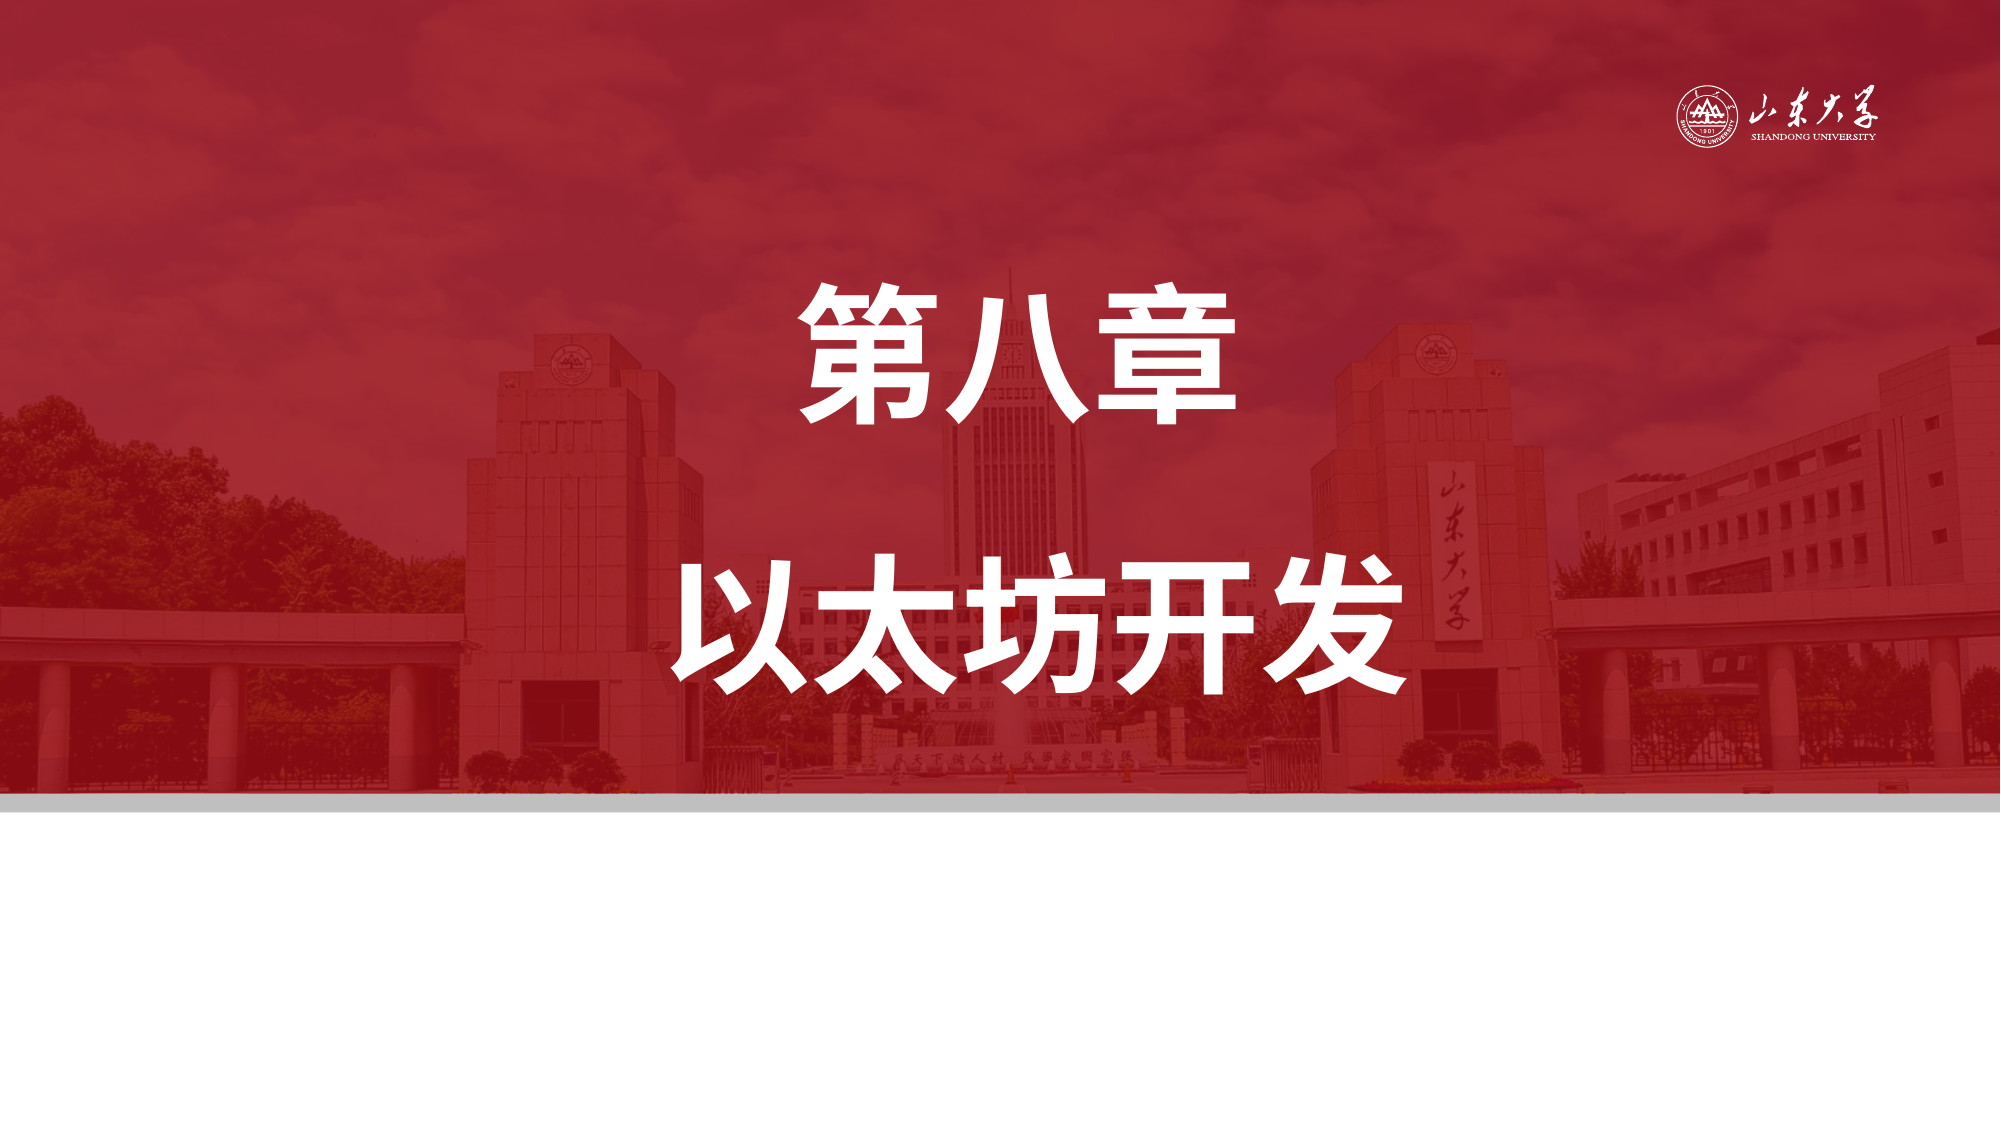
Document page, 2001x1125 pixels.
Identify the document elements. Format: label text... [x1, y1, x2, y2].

text_box 第八章 以太坊开发 [140, 164, 1930, 720]
